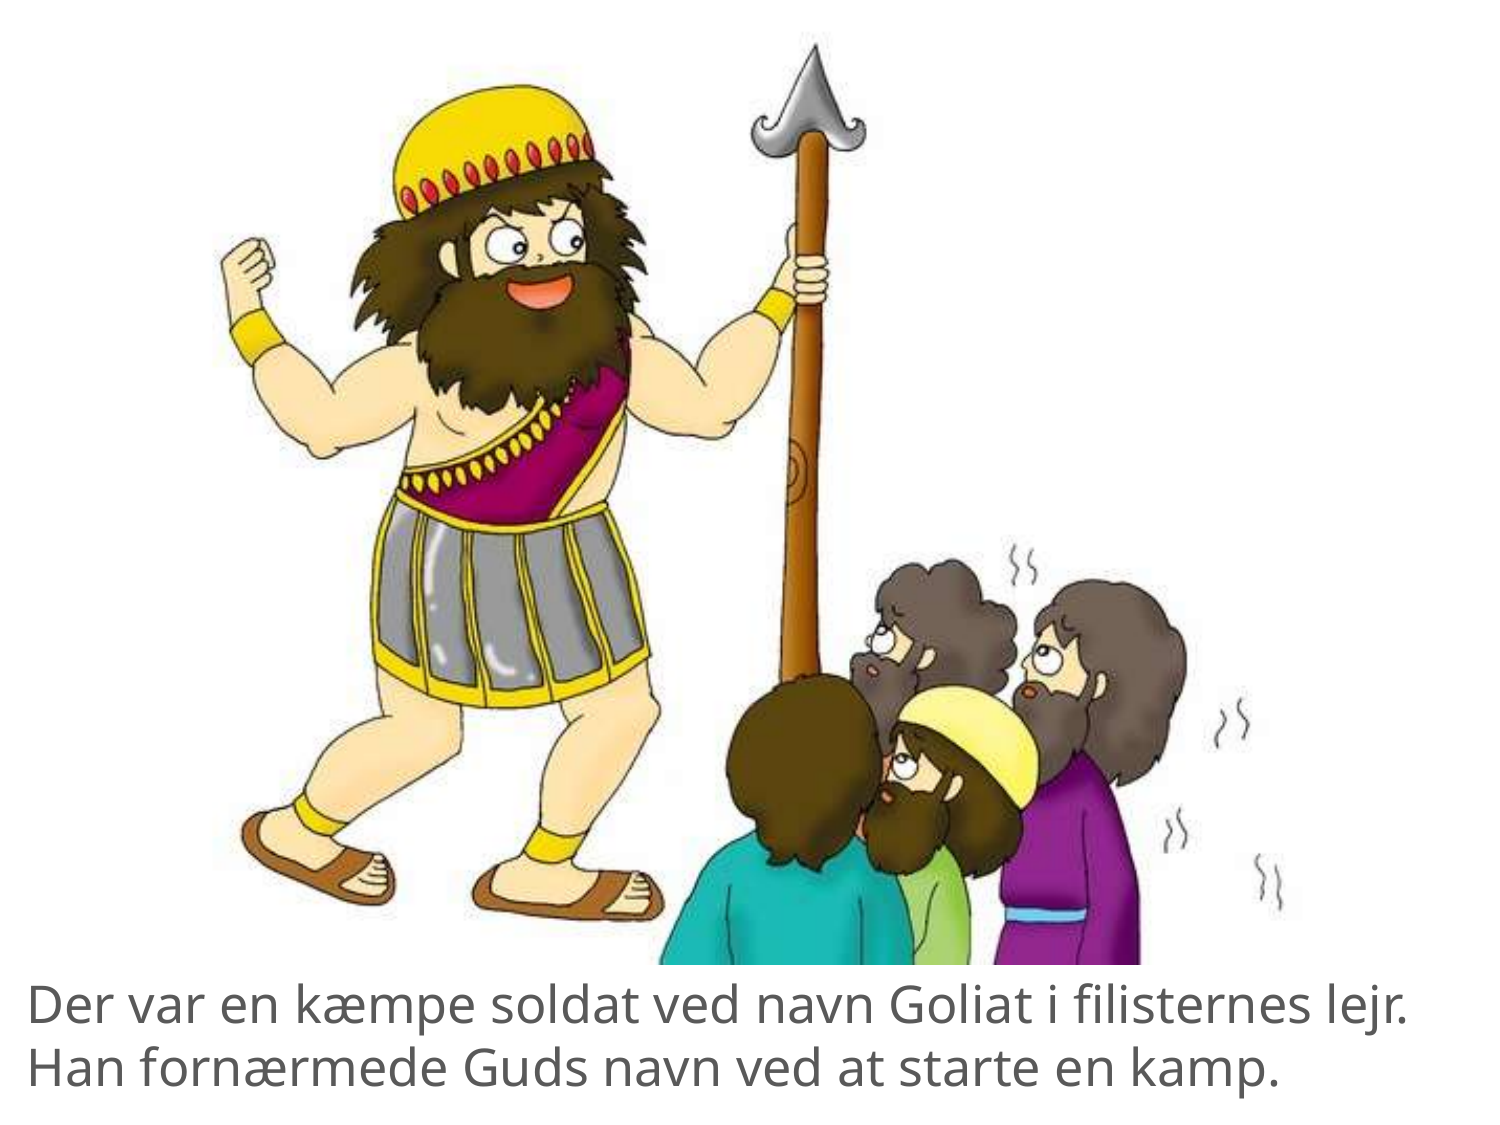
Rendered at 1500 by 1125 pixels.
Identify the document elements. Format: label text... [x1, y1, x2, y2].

picture [79, 0, 1442, 965]
text_box Der var en kæmpe soldat ved navn Goliat i filisternes lejr. Han fornærmede Guds navn ved at starte en kamp. [11, 964, 1483, 1104]
